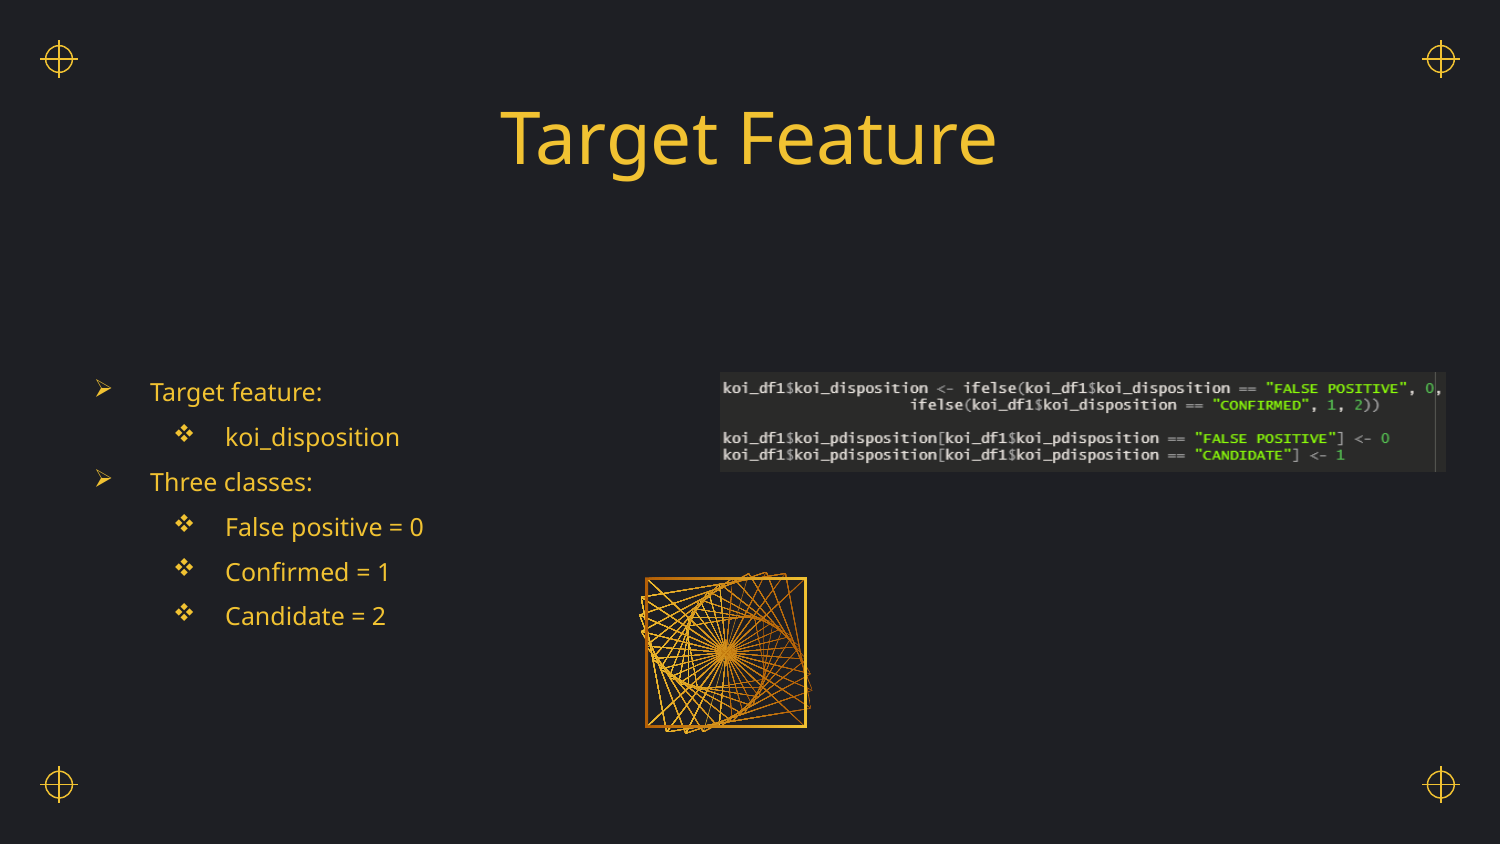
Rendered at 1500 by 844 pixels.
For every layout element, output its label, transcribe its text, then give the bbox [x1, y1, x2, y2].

picture [719, 371, 1446, 472]
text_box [638, 571, 814, 735]
text_box Target feature: koi_disposition Three classes: False positive = 0 Confirmed = 1 Candidate = 2 [60, 346, 619, 662]
title Target Feature [118, 88, 1382, 183]
